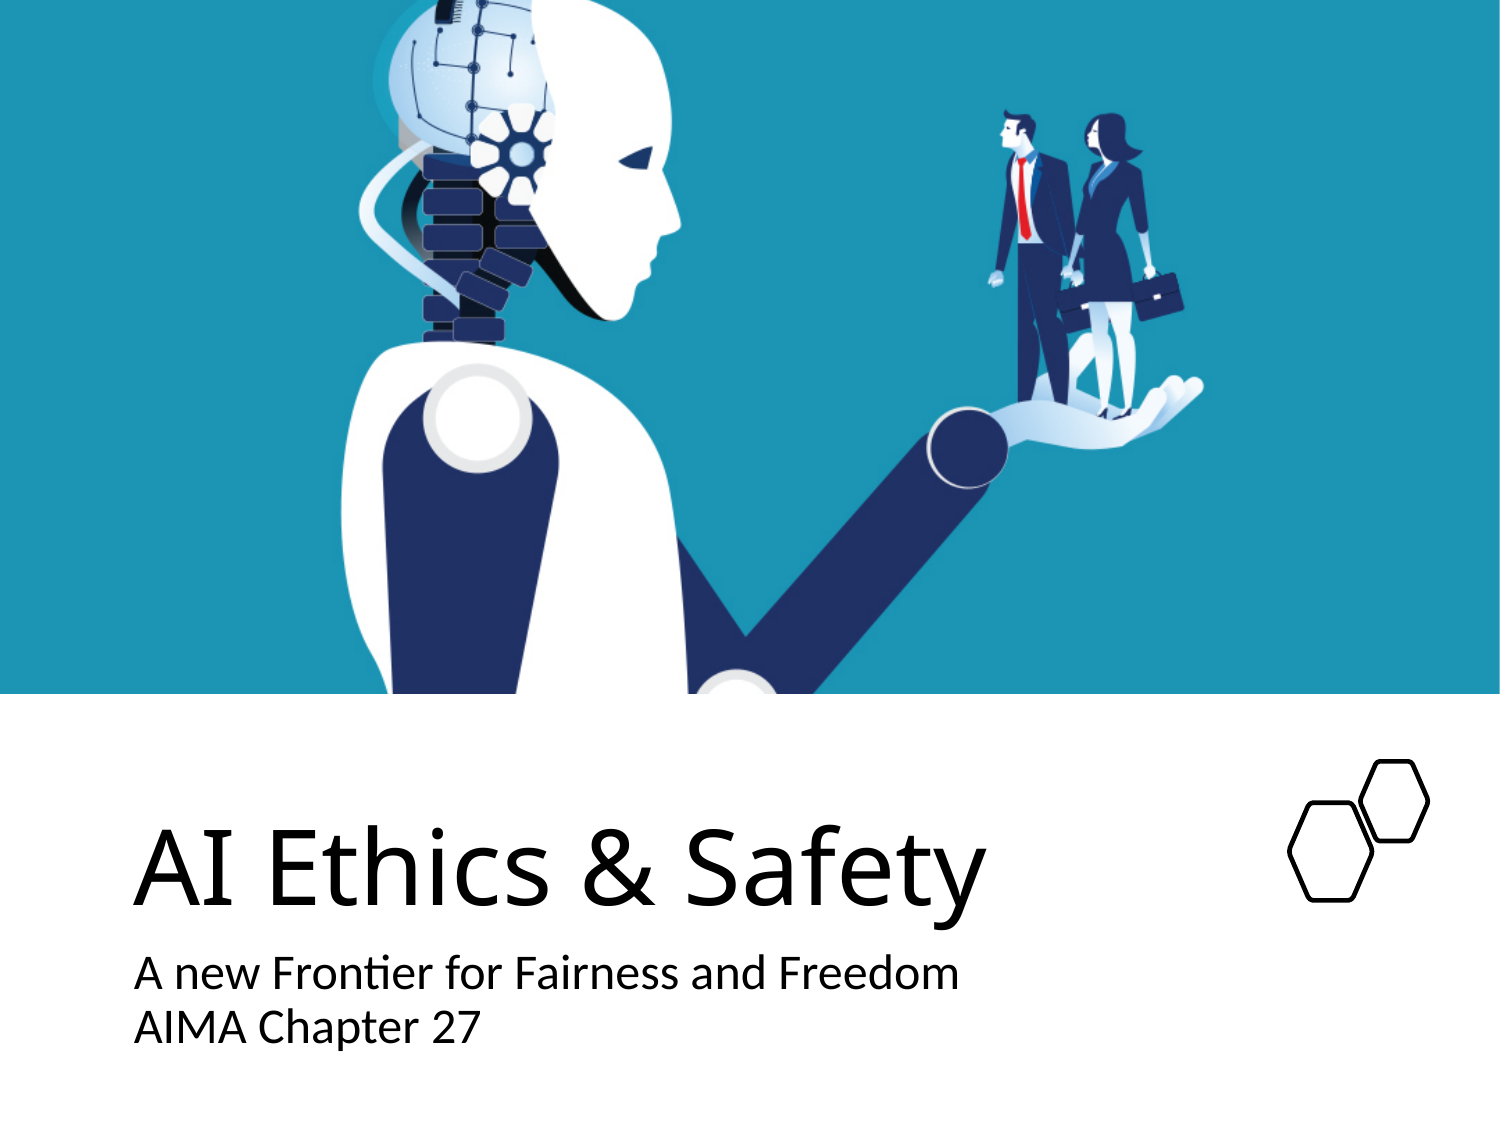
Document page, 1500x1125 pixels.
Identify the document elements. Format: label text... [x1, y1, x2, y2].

picture [0, 0, 1500, 694]
text_box [0, 694, 1500, 1125]
list A new Frontier for Fairness and Freedom AIMA Chapter 27 [118, 938, 1167, 1063]
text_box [1289, 761, 1428, 901]
title AI Ethics & Safety [118, 726, 1166, 936]
